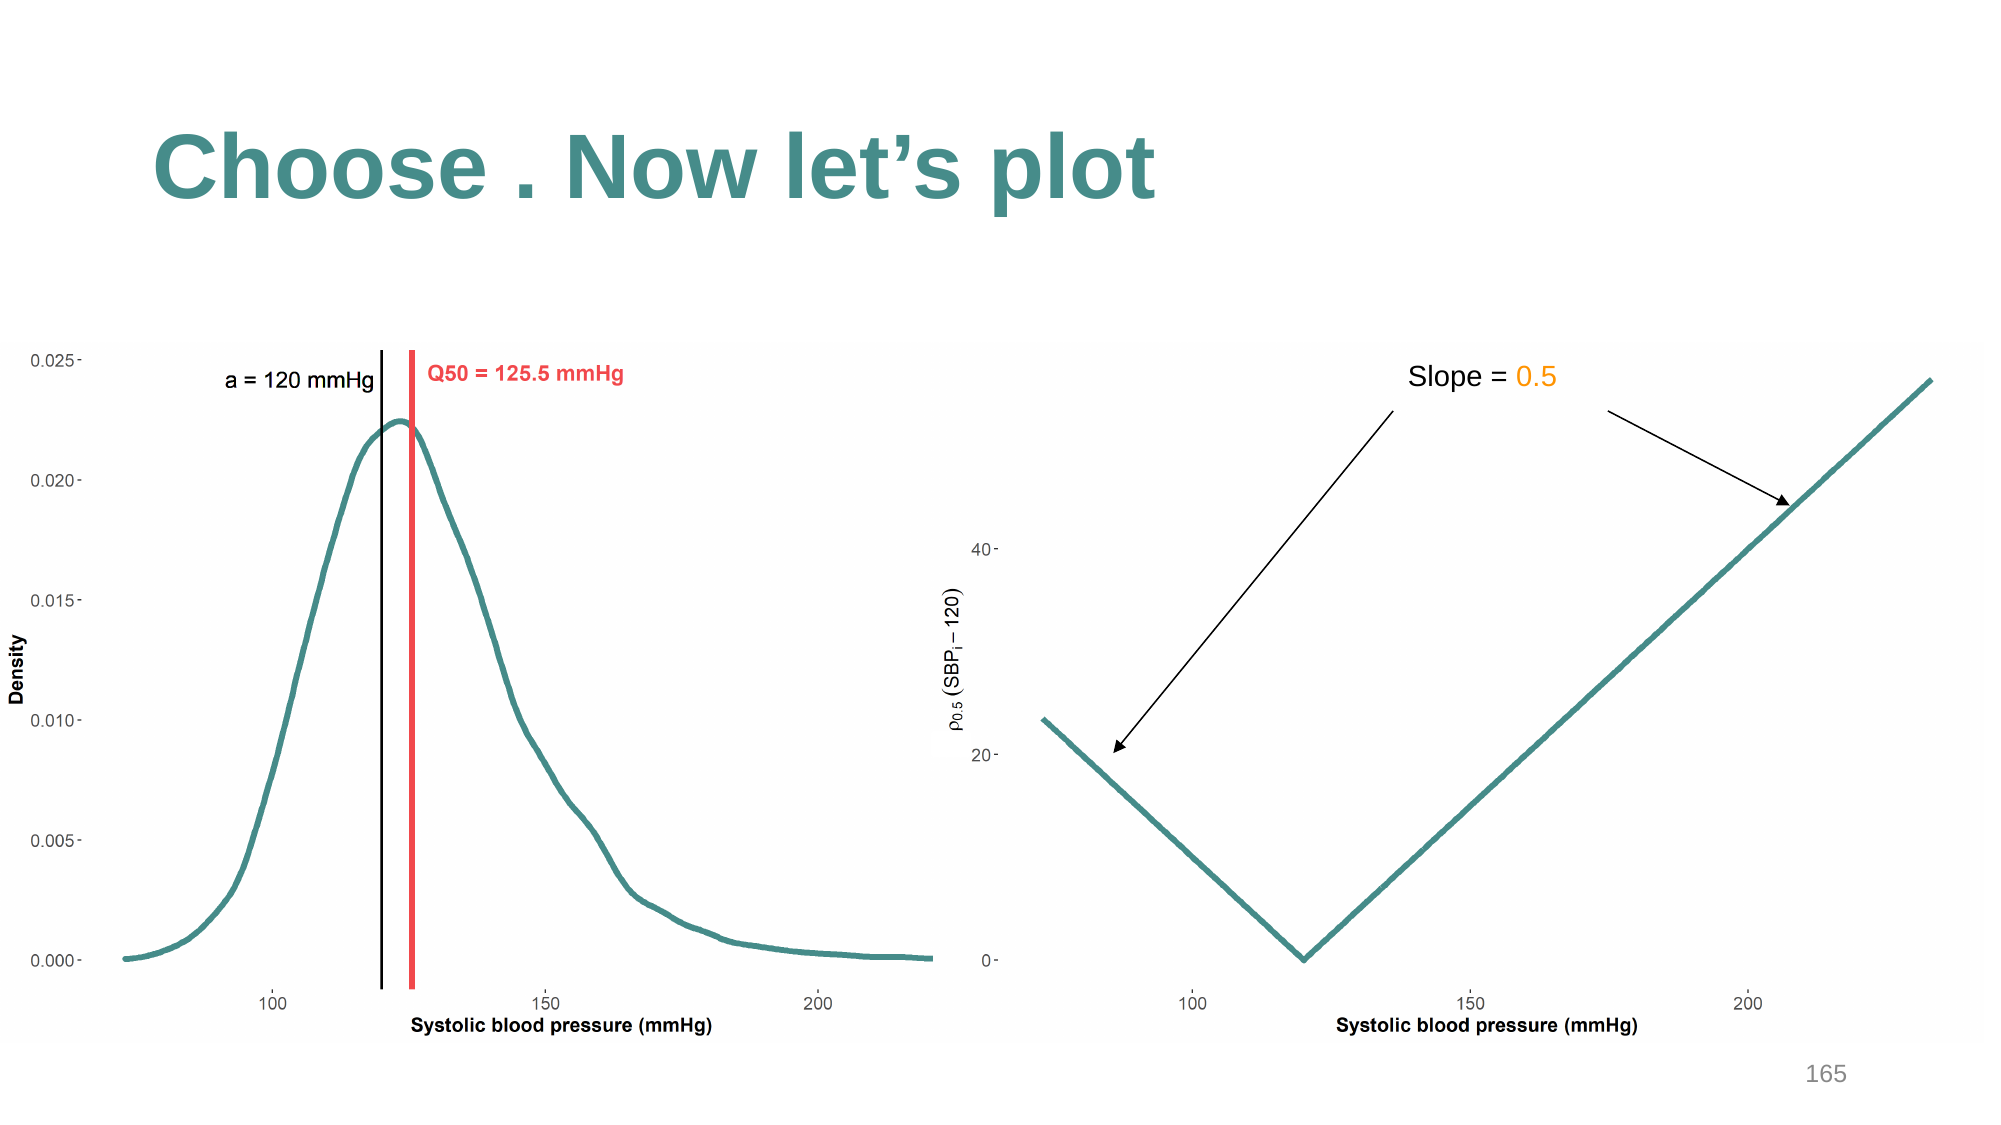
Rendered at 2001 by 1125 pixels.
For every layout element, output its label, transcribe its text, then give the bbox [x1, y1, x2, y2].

slide_number 165 [1412, 1051, 1863, 1103]
picture [0, 342, 1984, 1043]
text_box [1113, 410, 1394, 754]
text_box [1607, 410, 1790, 506]
